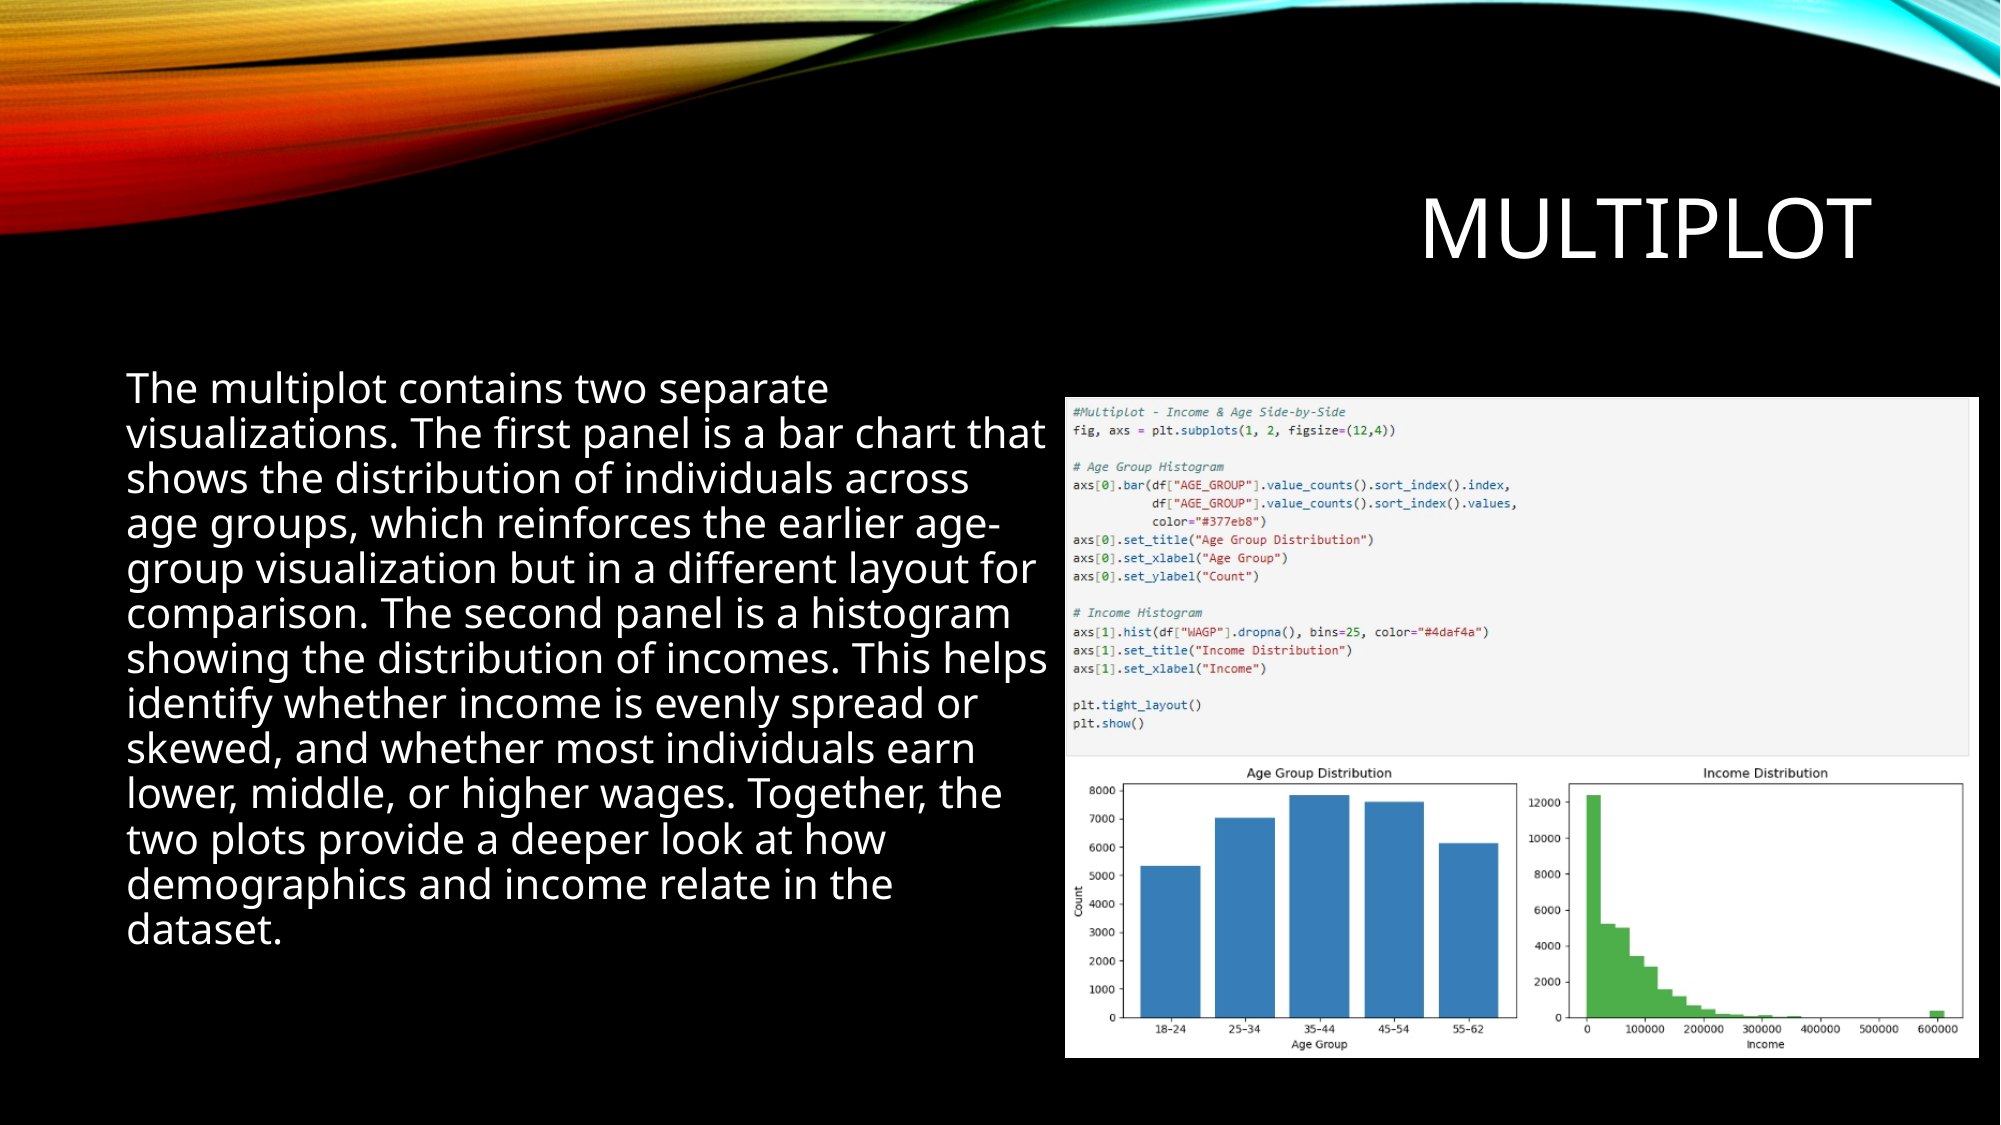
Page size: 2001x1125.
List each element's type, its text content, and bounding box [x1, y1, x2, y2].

picture [1065, 397, 1980, 1059]
title Multiplot [474, 125, 1888, 338]
list The multiplot contains two separate visualizations. The first panel is a bar chart that shows the distribution of individuals across age groups, which reinforces the earlier age-group visualization but in a different layout for comparison. The second panel is a histogram showing the distribution of incomes. This helps identify whether income is evenly spread or skewed, and whether most individuals earn lower, middle, or higher wages. Together, the two plots provide a deeper look at how demographics and income relate in the dataset. [111, 360, 1066, 1021]
picture [0, 0, 2000, 237]
